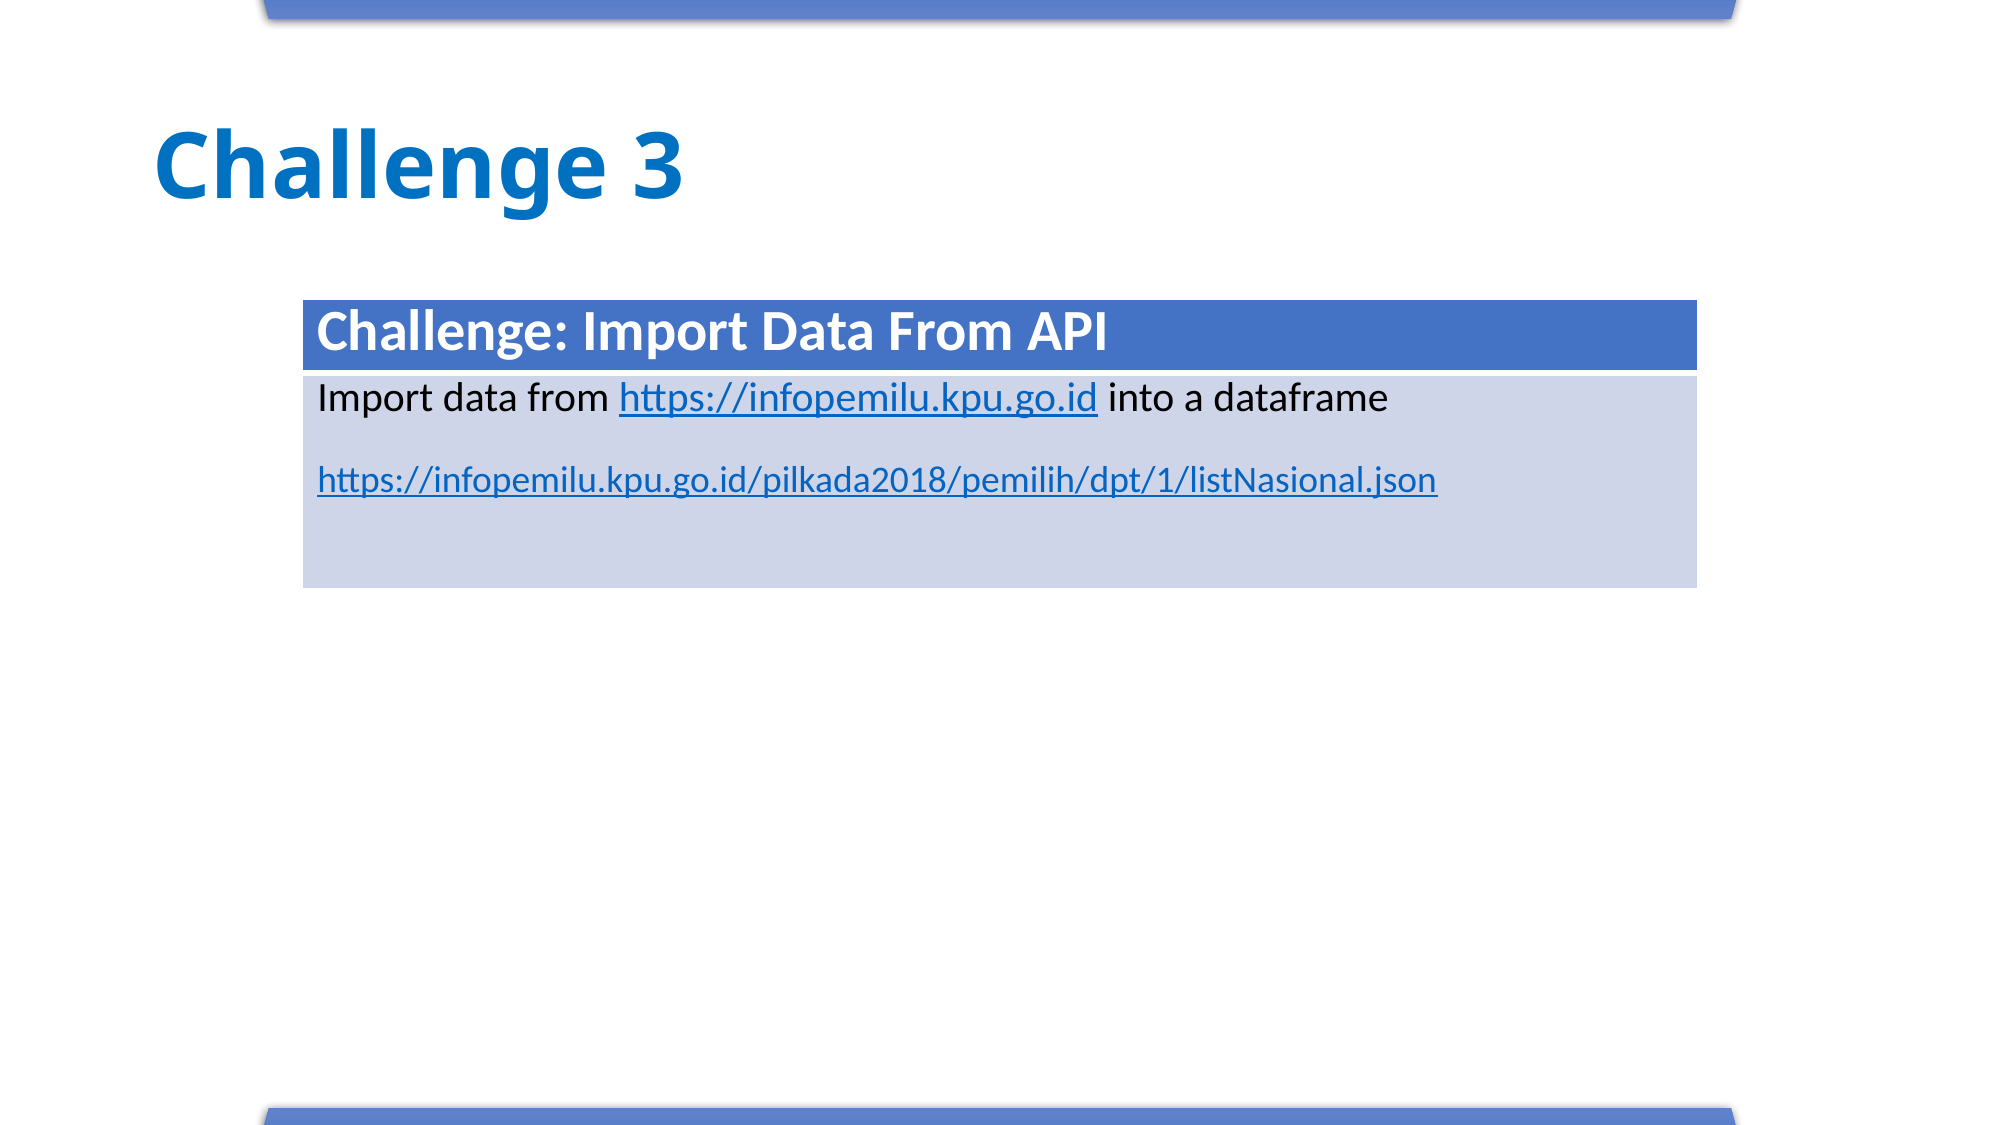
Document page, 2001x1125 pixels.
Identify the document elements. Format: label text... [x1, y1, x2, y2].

table_cell Import data from https://infopemilu.kpu.go.id into a dataframe https://infopemilu.kpu.go.id/pilkada2018/pemilih/dpt/1/listNasional.json [303, 376, 1697, 588]
title Challenge 3 [137, 59, 1863, 278]
table_header Challenge: Import Data From API [303, 300, 1697, 370]
